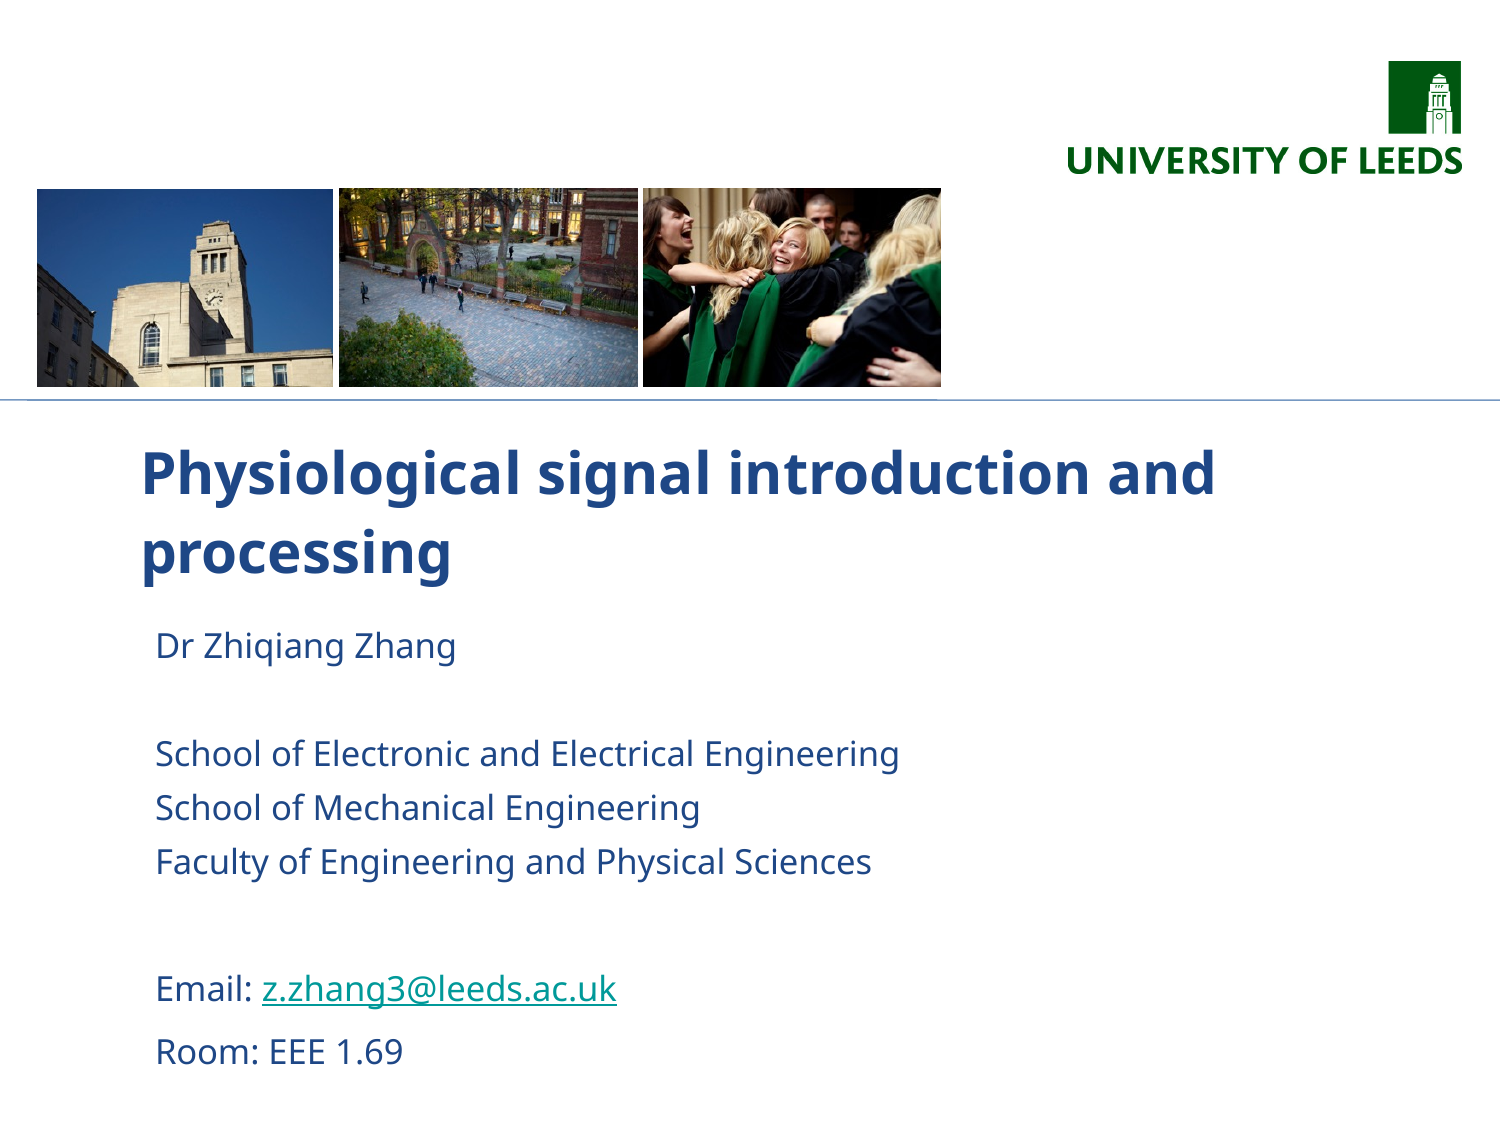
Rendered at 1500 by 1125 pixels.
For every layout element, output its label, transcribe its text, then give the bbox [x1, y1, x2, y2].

title Physiological signal introduction and processing [124, 424, 1442, 610]
picture [643, 188, 941, 387]
picture [1068, 61, 1462, 174]
subtitle Dr Zhiqiang Zhang School of Electronic and Electrical Engineering School of Mechanical Engineering Faculty of Engineering and Physical Sciences Email: z.zhang3@leeds.ac.uk Room: EEE 1.69 [139, 614, 1306, 1083]
picture [339, 188, 638, 387]
picture [37, 189, 333, 387]
